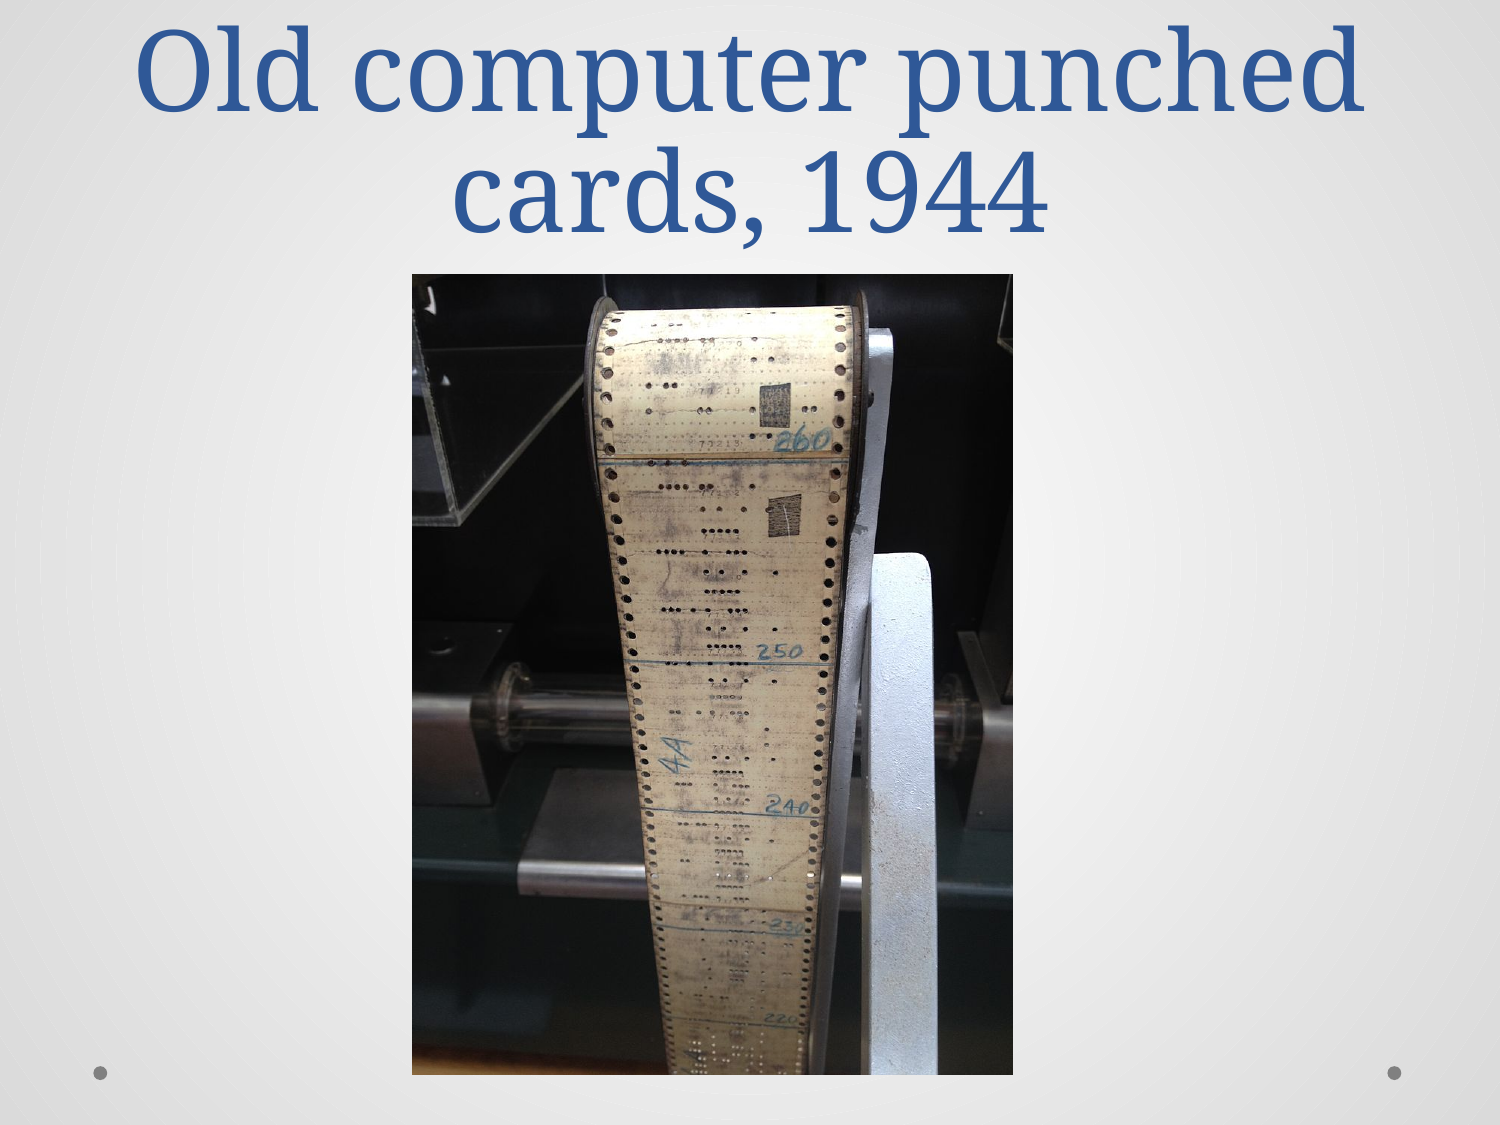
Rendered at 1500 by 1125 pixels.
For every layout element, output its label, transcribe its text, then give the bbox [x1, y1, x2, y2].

picture [412, 274, 1013, 1076]
title Old computer punched cards, 1944 [75, 0, 1425, 263]
